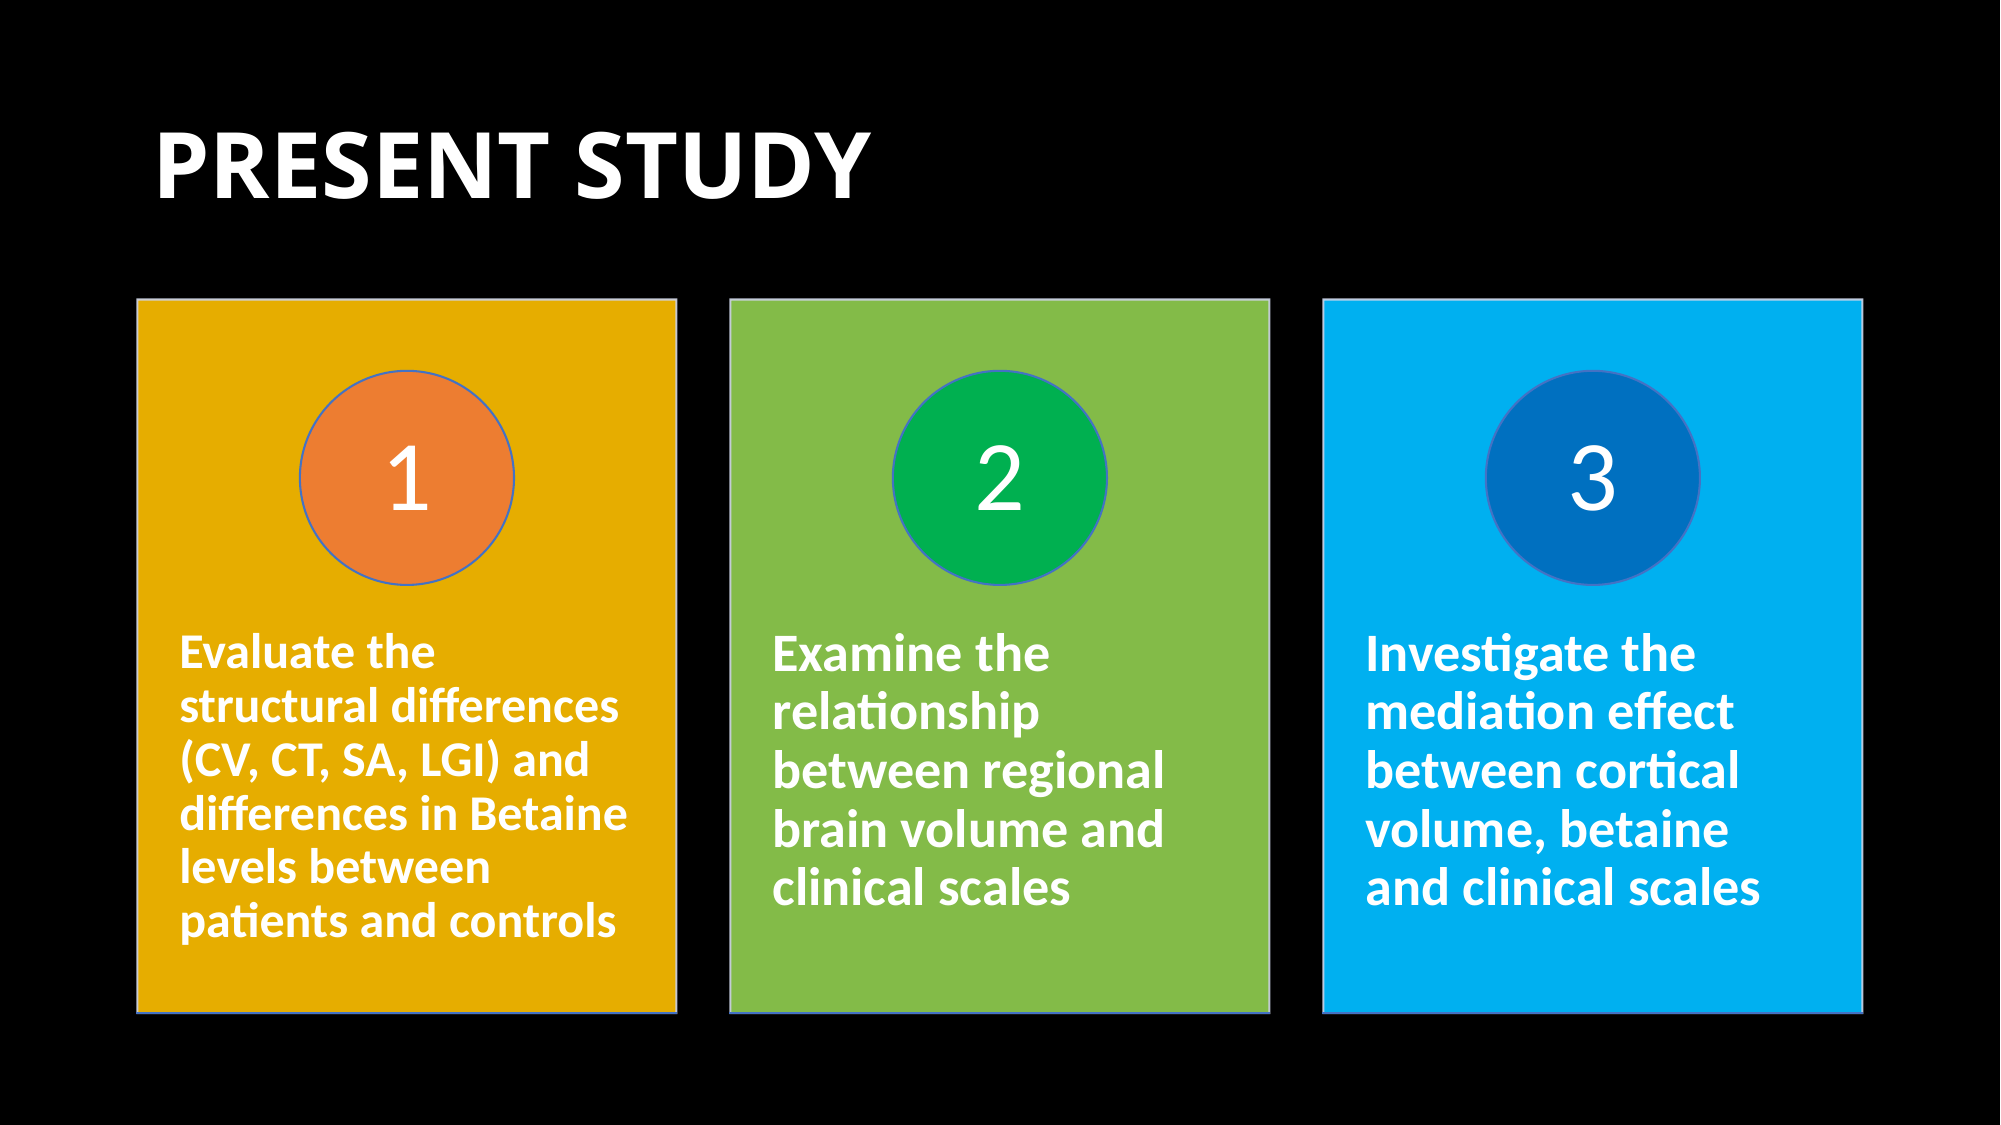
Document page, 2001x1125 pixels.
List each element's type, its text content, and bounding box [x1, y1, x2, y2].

title PRESENT STUDY [137, 59, 1863, 278]
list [137, 299, 1863, 1014]
